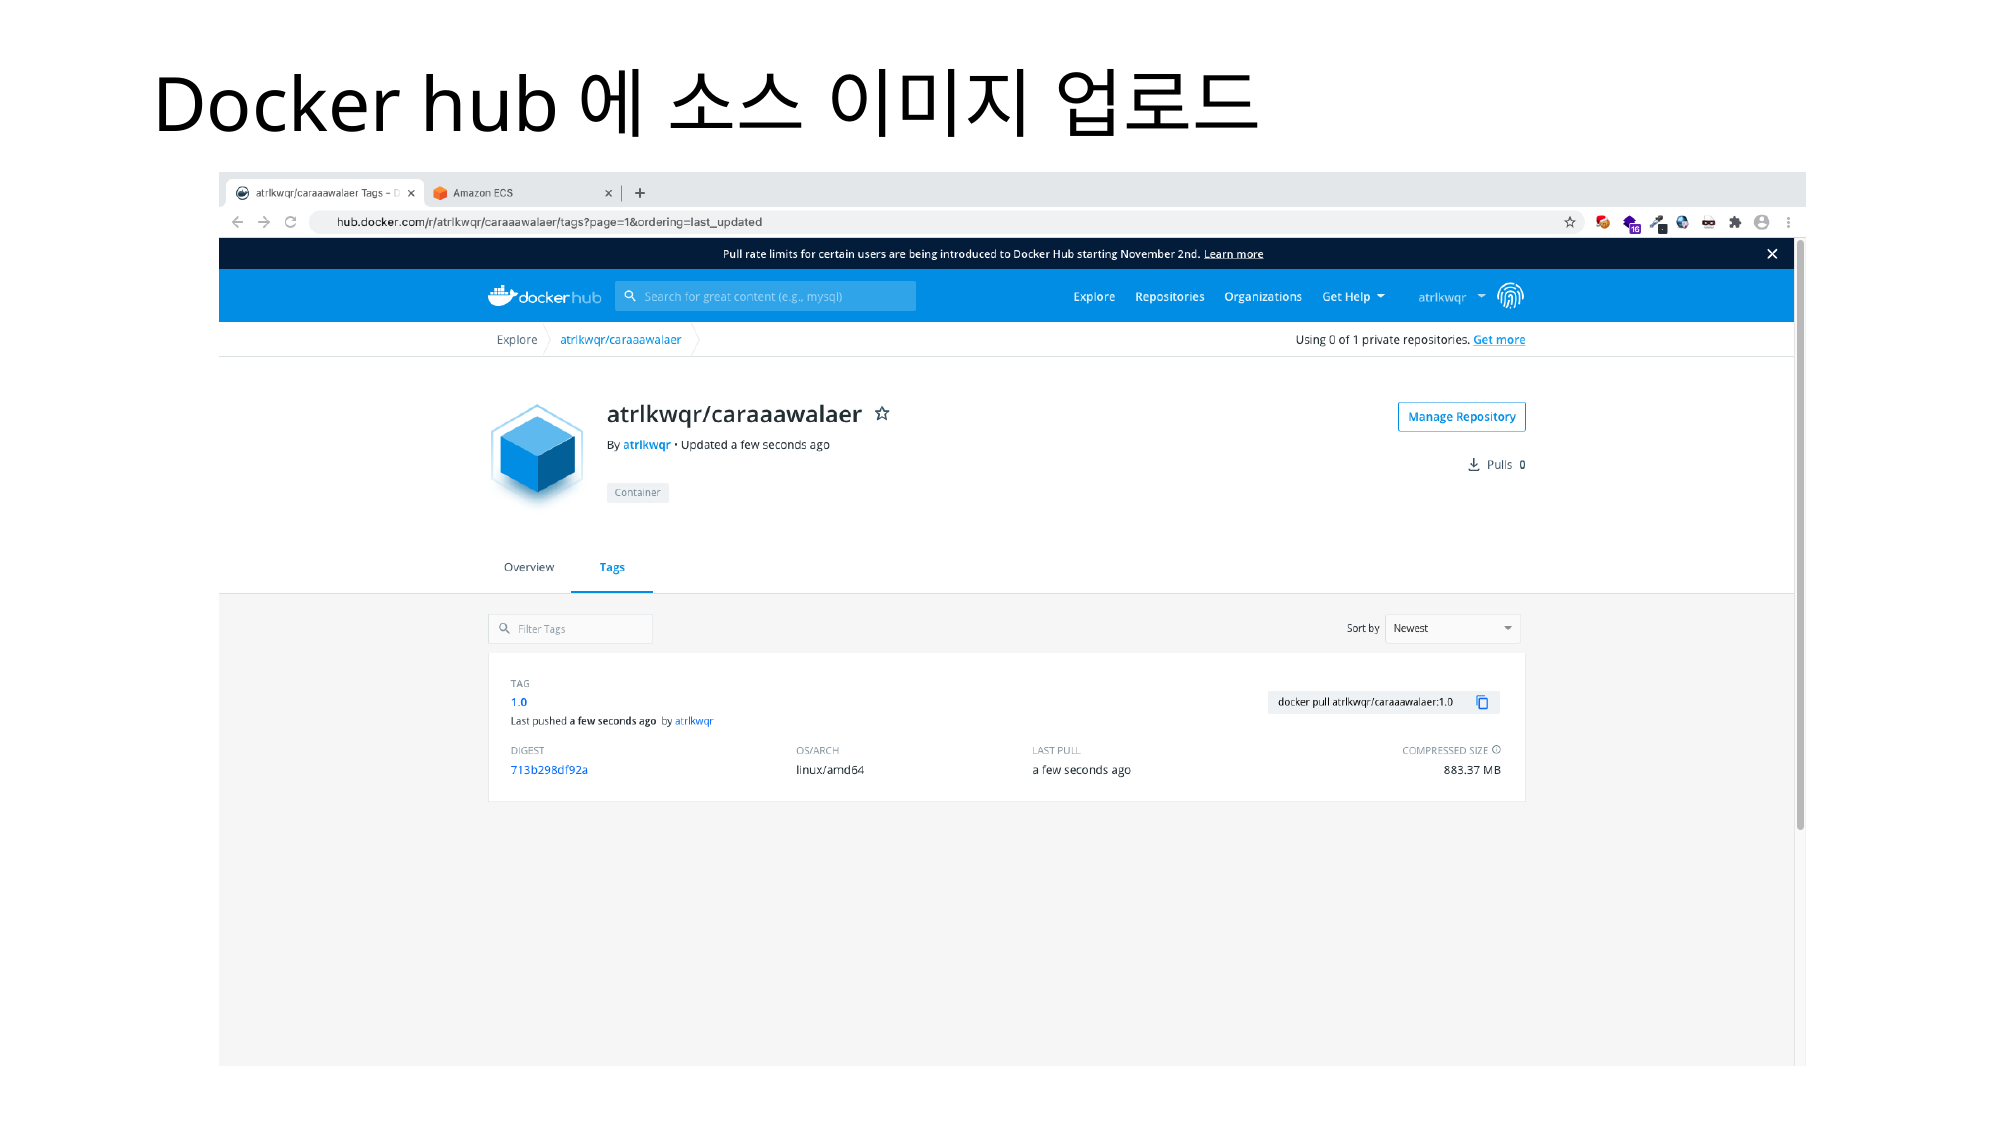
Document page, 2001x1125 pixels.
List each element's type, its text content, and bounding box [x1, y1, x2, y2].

text_box Docker hub에 소스 이미지 업로드 [137, 59, 1826, 277]
picture [219, 172, 1806, 1066]
